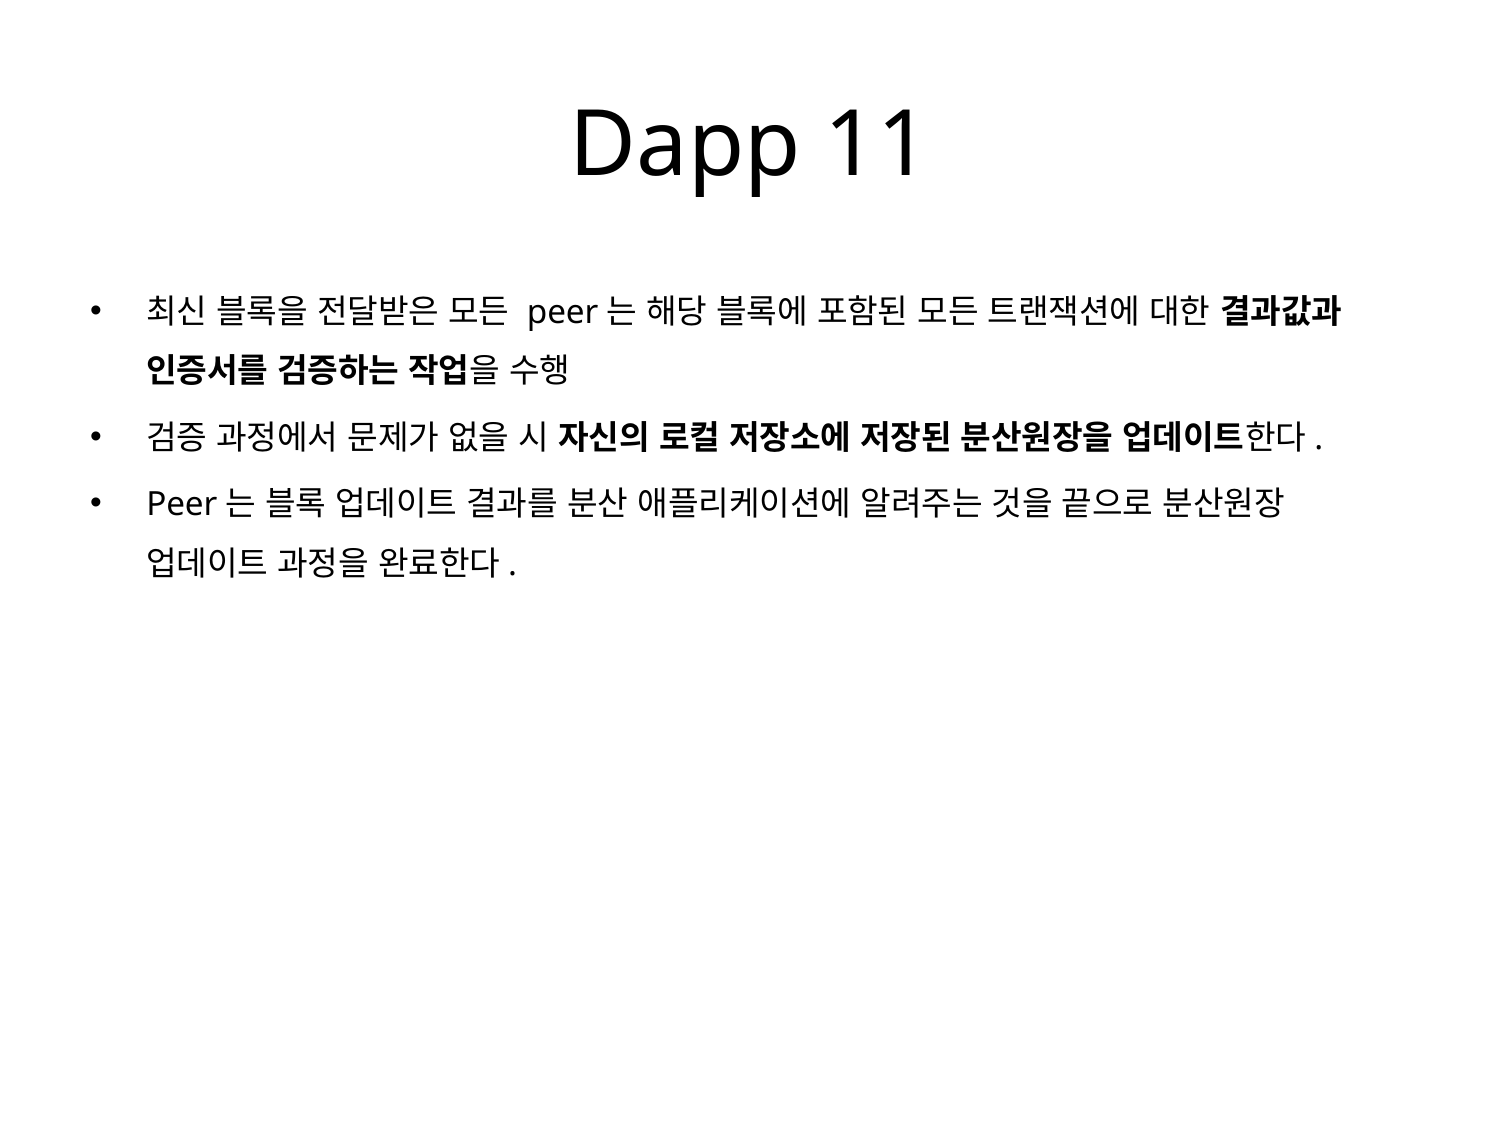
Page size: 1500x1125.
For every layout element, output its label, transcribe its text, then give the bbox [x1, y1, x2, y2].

title Dapp 11 [75, 45, 1425, 233]
list 최신 블록을 전달받은 모든 peer는 해당 블록에 포함된 모든 트랜잭션에 대한 결과값과 인증서를 검증하는 작업을 수행 검증 과정에서 문제가 없을 시 자신의 로컬 저장소에 저장된 분산원장을 업데이트한다. Peer는 블록 업데이트 결과를 분산 애플리케이션에 알려주는 것을 끝으로 분산원장 업데이트 과정을 완료한다. [75, 262, 1425, 1005]
